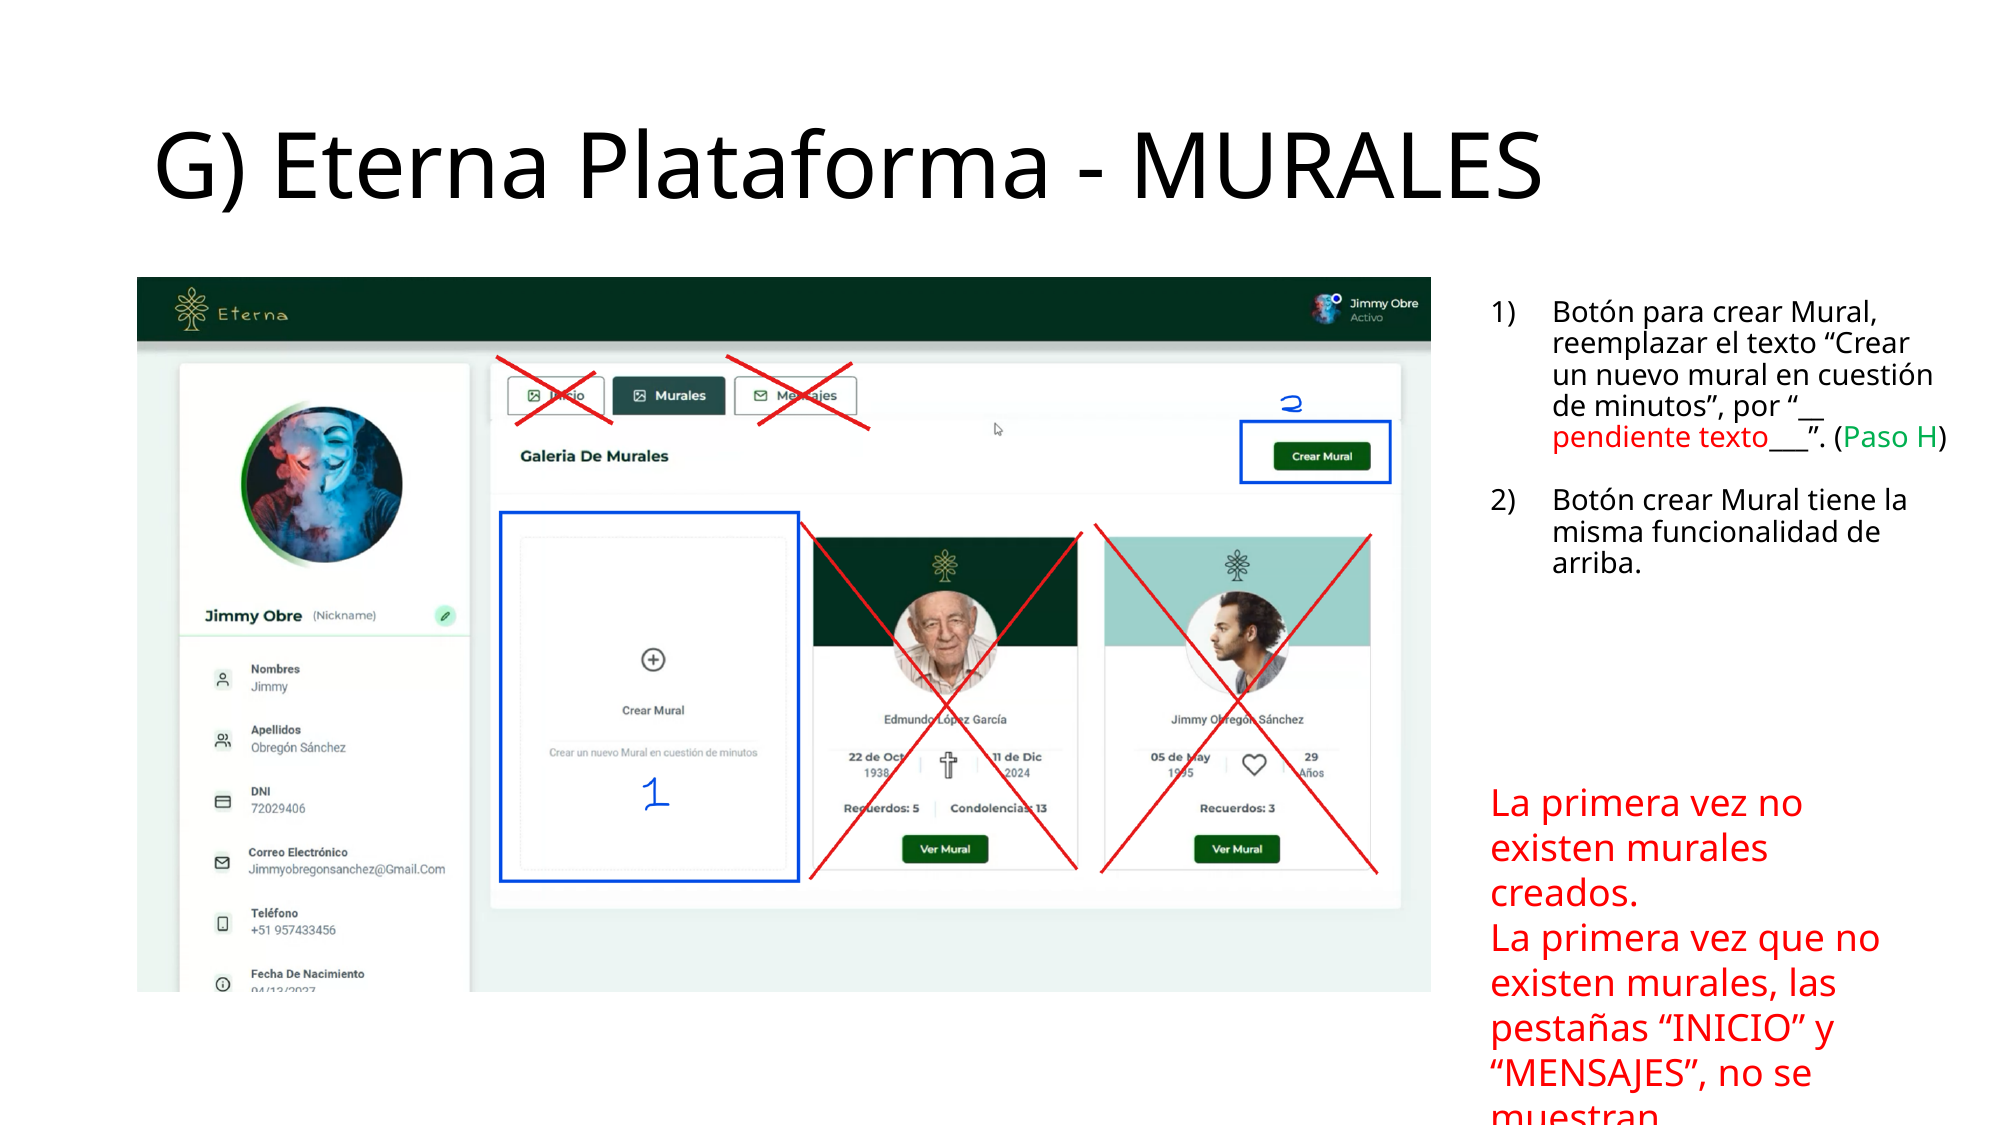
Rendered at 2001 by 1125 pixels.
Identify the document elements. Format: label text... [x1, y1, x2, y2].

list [136, 276, 1431, 992]
text_box La primera vez no existen murales creados. La primera vez que no existen murales, las pestañas “INICIO” y “MENSAJES”, no se muestran. [1475, 771, 1914, 1125]
title G) Eterna Plataforma - MURALES [137, 59, 1863, 278]
text_box Botón para crear Mural, reemplazar el texto “Crear un nuevo mural en cuestión de minutos”, por “__ pendiente texto___”. (Paso H) Botón crear Mural tiene la misma funcionalidad de arriba. [1475, 277, 1964, 600]
